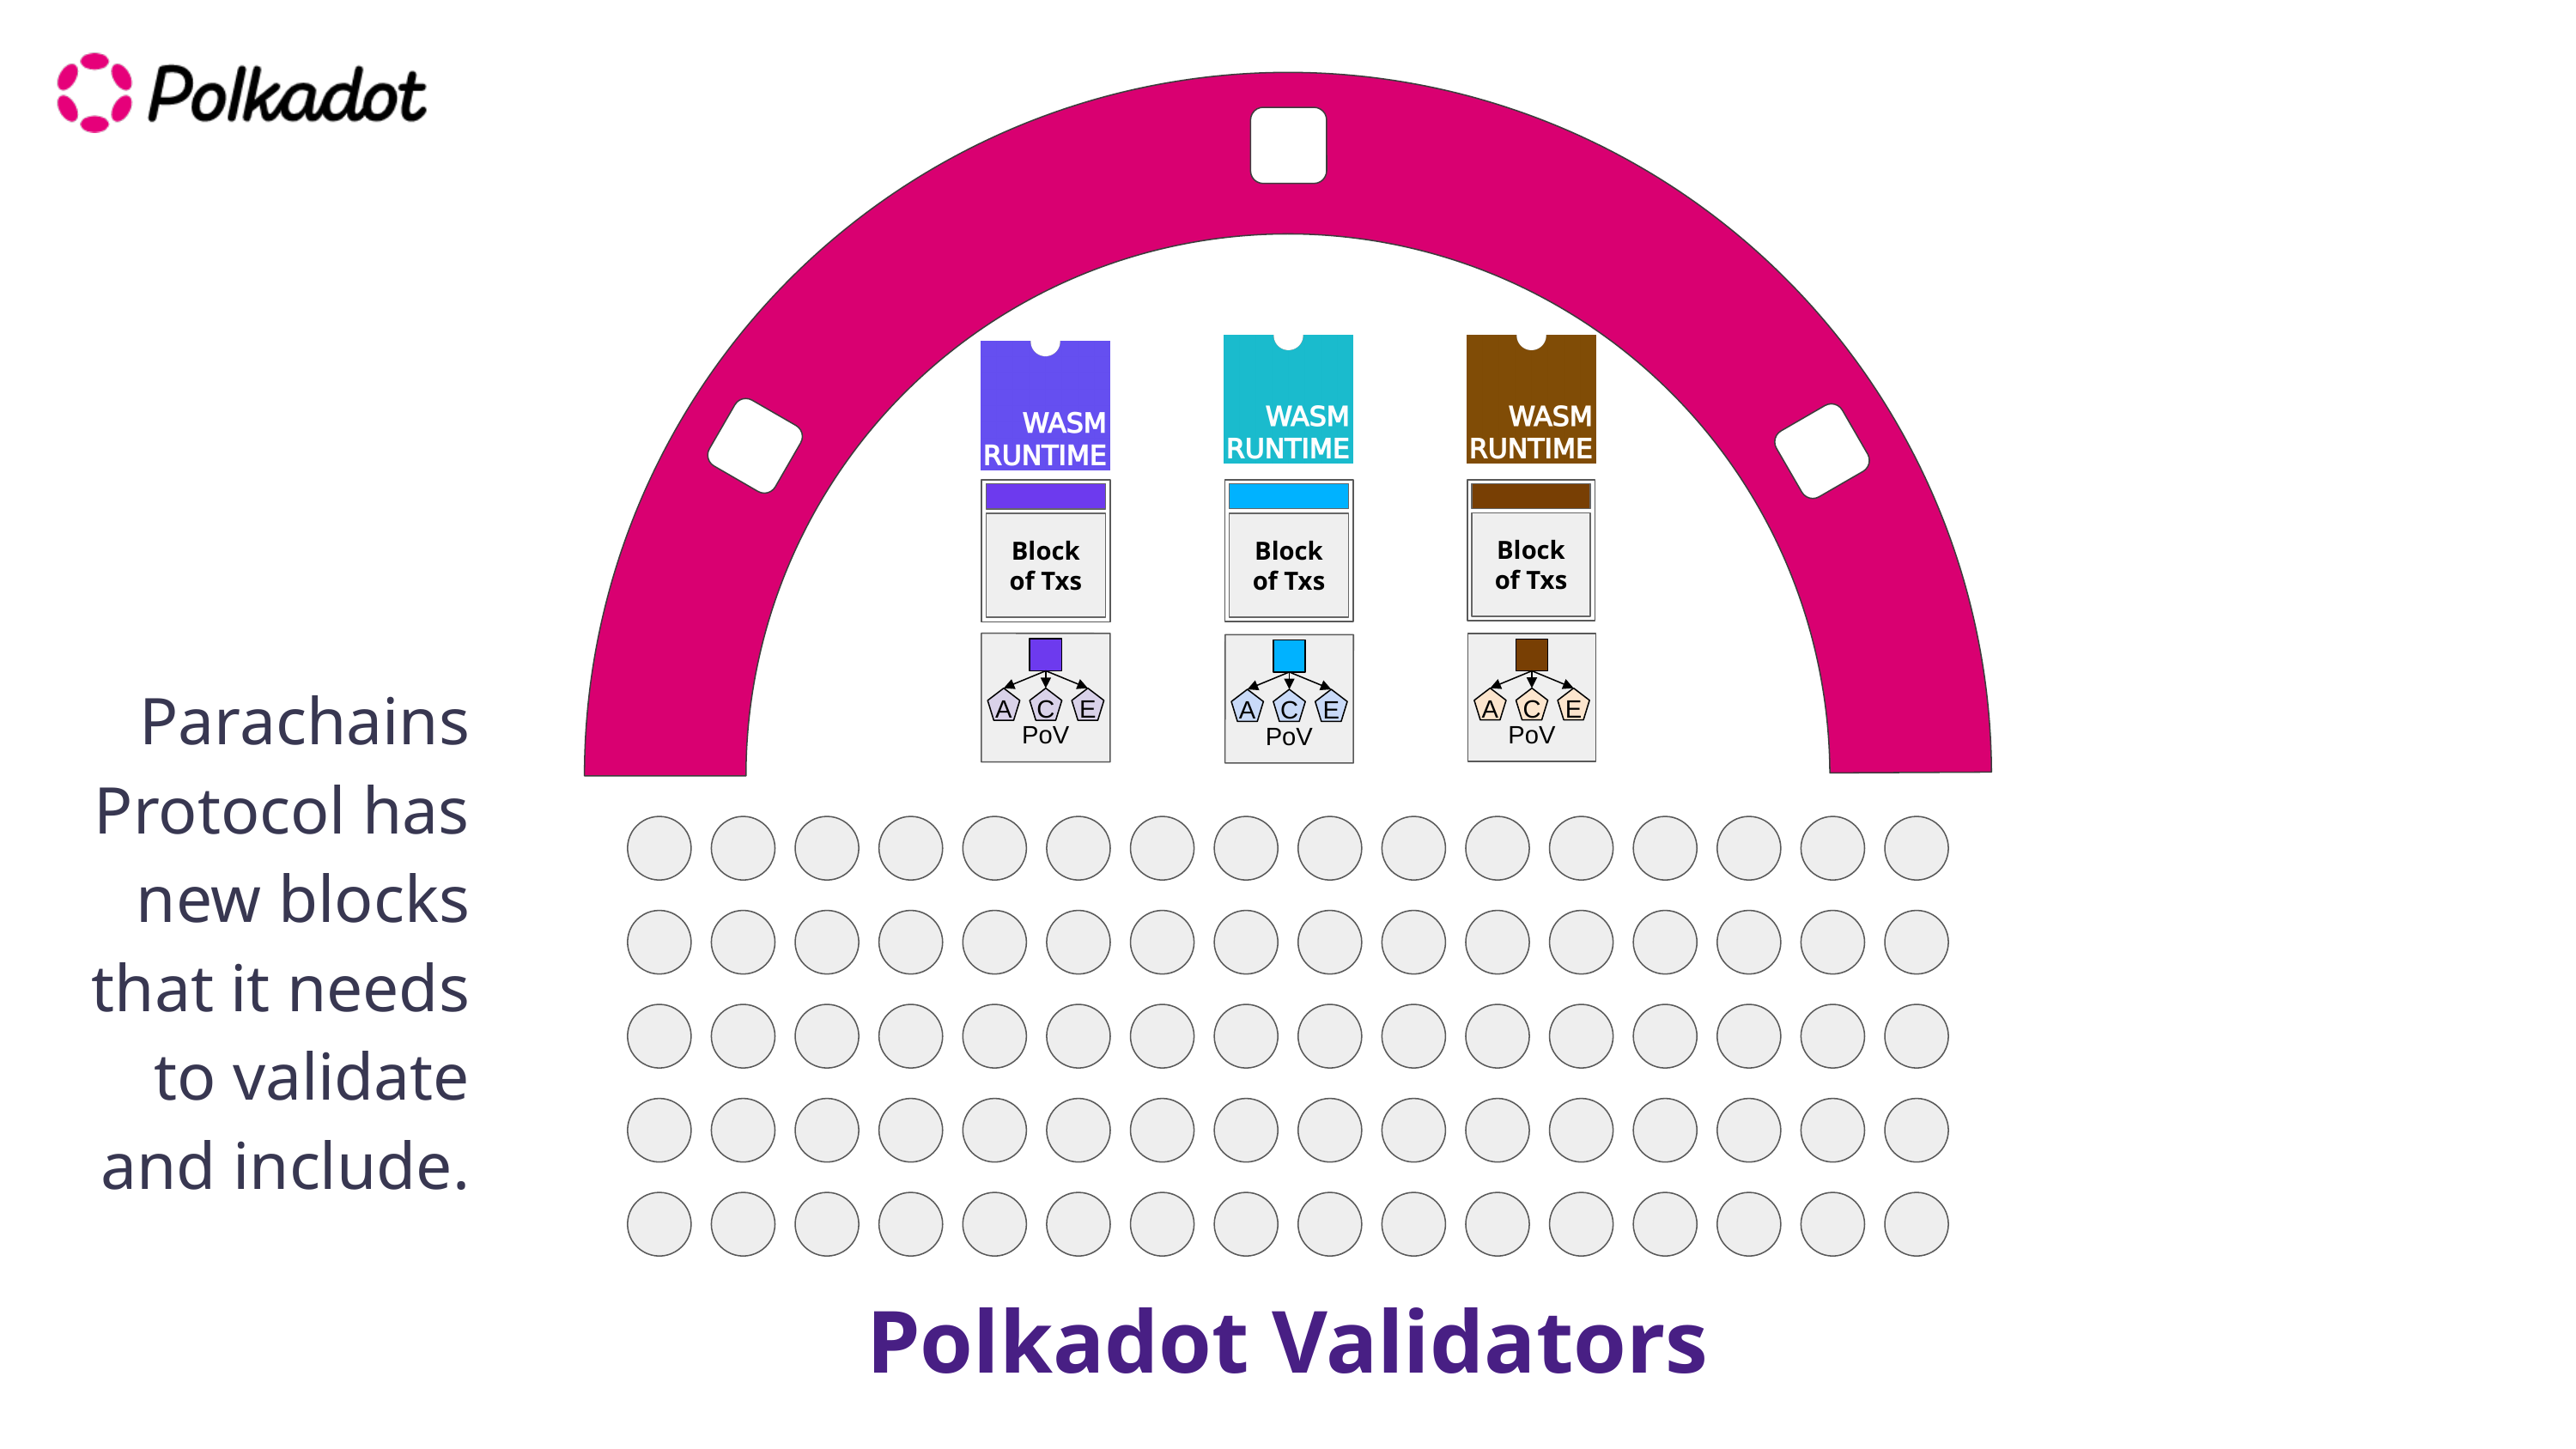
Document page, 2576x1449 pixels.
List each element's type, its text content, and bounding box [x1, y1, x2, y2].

text_box [1633, 1192, 1698, 1257]
text_box [1214, 1192, 1279, 1257]
text_box [1549, 1004, 1613, 1069]
text_box [1801, 1098, 1865, 1162]
text_box [1046, 910, 1111, 974]
text_box [584, 142, 1992, 776]
text_box [963, 1004, 1027, 1069]
text_box [1465, 910, 1530, 974]
text_box [711, 1098, 775, 1162]
text_box [1633, 1098, 1698, 1162]
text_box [981, 633, 1111, 762]
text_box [1224, 634, 1354, 763]
text_box [795, 1004, 860, 1069]
picture [0, 0, 2576, 133]
text_box [1297, 1098, 1362, 1162]
text_box [878, 1192, 943, 1257]
text_box [1801, 1192, 1865, 1257]
text_box [627, 1098, 691, 1162]
text_box [1382, 1004, 1446, 1069]
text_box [981, 479, 1111, 622]
text_box [1214, 1004, 1279, 1069]
text_box [1465, 1098, 1530, 1162]
text_box [963, 910, 1027, 974]
text_box [1382, 910, 1446, 974]
text_box [1297, 1004, 1362, 1069]
text_box [1382, 1192, 1446, 1257]
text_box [1224, 479, 1354, 622]
text_box [711, 1192, 775, 1257]
text_box [1716, 1004, 1781, 1069]
text_box [1382, 816, 1446, 881]
text_box [1716, 816, 1781, 881]
text_box [627, 910, 691, 974]
text_box [1465, 816, 1530, 881]
text_box [1130, 1098, 1194, 1162]
text_box [1046, 816, 1111, 881]
text_box [1801, 1004, 1865, 1069]
text_box [1214, 910, 1279, 974]
text_box [1885, 816, 1949, 881]
text_box [1130, 910, 1194, 974]
text_box [1465, 1192, 1530, 1257]
text_box [1297, 1192, 1362, 1257]
text_box [963, 816, 1027, 881]
text_box [1046, 1192, 1111, 1257]
text_box [1214, 816, 1279, 881]
picture [1467, 334, 1596, 464]
text_box [1885, 1004, 1949, 1069]
text_box [1633, 910, 1698, 974]
text_box [1716, 1098, 1781, 1162]
text_box [1214, 1098, 1279, 1162]
text_box [1046, 1004, 1111, 1069]
picture [981, 340, 1111, 470]
text_box [1716, 910, 1781, 974]
text_box [878, 1098, 943, 1162]
text_box [1885, 910, 1949, 974]
text_box [711, 1004, 775, 1069]
text_box [1250, 142, 1327, 184]
text_box [1774, 403, 1870, 499]
text_box [1885, 1098, 1949, 1162]
text_box [1633, 816, 1698, 881]
text_box [878, 816, 943, 881]
text_box [1465, 1004, 1530, 1069]
text_box [1130, 1004, 1194, 1069]
text_box [627, 1004, 691, 1069]
text_box [1633, 1004, 1698, 1069]
text_box [1130, 816, 1194, 881]
text_box [711, 816, 775, 881]
text_box [878, 910, 943, 974]
picture [1224, 334, 1353, 464]
text_box [1885, 1192, 1949, 1257]
text_box [1549, 910, 1613, 974]
text_box [795, 816, 860, 881]
text_box [1046, 1098, 1111, 1162]
text_box [963, 1192, 1027, 1257]
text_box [1467, 633, 1596, 762]
text_box [627, 816, 691, 881]
text_box [878, 1004, 943, 1069]
text_box [1549, 1192, 1613, 1257]
text_box Polkadot Validators [323, 1274, 2253, 1355]
text_box [1297, 910, 1362, 974]
text_box [1549, 1098, 1613, 1162]
text_box [1801, 910, 1865, 974]
text_box [795, 1192, 860, 1257]
text_box [711, 910, 775, 974]
text_box [795, 1098, 860, 1162]
text_box [963, 1098, 1027, 1162]
text_box [627, 1192, 691, 1257]
text_box [708, 398, 803, 494]
text_box [1549, 816, 1613, 881]
text_box [1130, 1192, 1194, 1257]
text_box Parachains Protocol has new blocks that it needs to validate and include. [32, 669, 524, 829]
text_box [1467, 479, 1595, 621]
text_box [1297, 816, 1362, 881]
text_box [795, 910, 860, 974]
text_box [1382, 1098, 1446, 1162]
text_box [1801, 816, 1865, 881]
text_box [1716, 1192, 1781, 1257]
